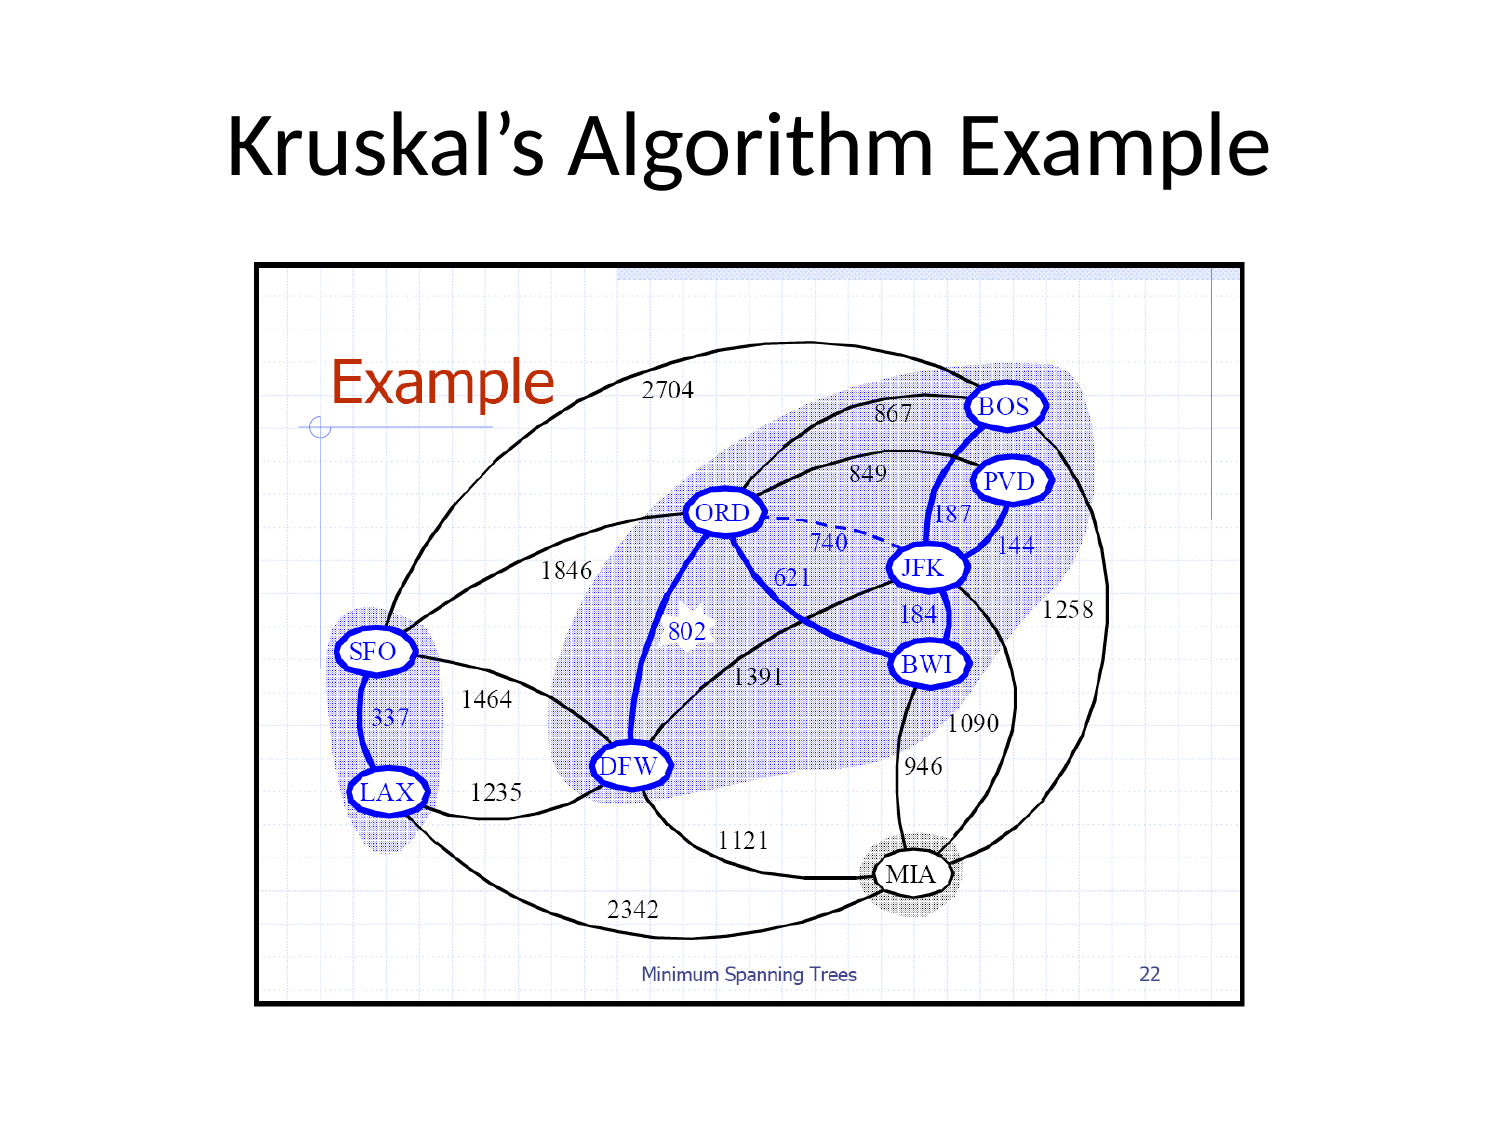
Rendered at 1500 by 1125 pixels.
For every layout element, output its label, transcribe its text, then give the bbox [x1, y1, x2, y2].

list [254, 262, 1245, 1007]
title Kruskal’s Algorithm Example [75, 45, 1425, 233]
